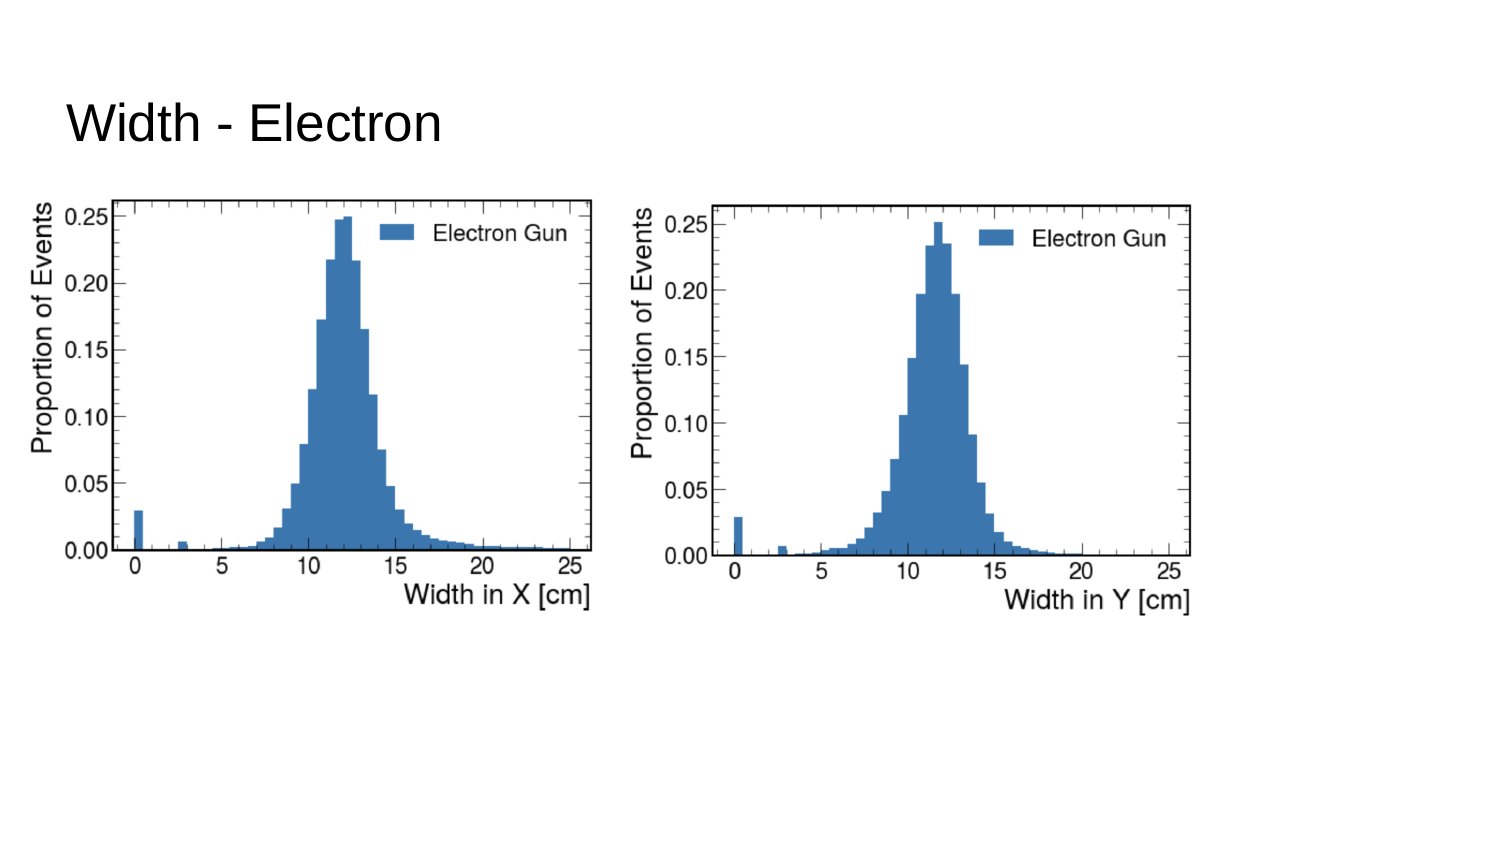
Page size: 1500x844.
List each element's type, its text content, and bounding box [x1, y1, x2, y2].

picture [24, 191, 601, 617]
title Width - Electron [51, 72, 1449, 167]
picture [625, 191, 1201, 617]
